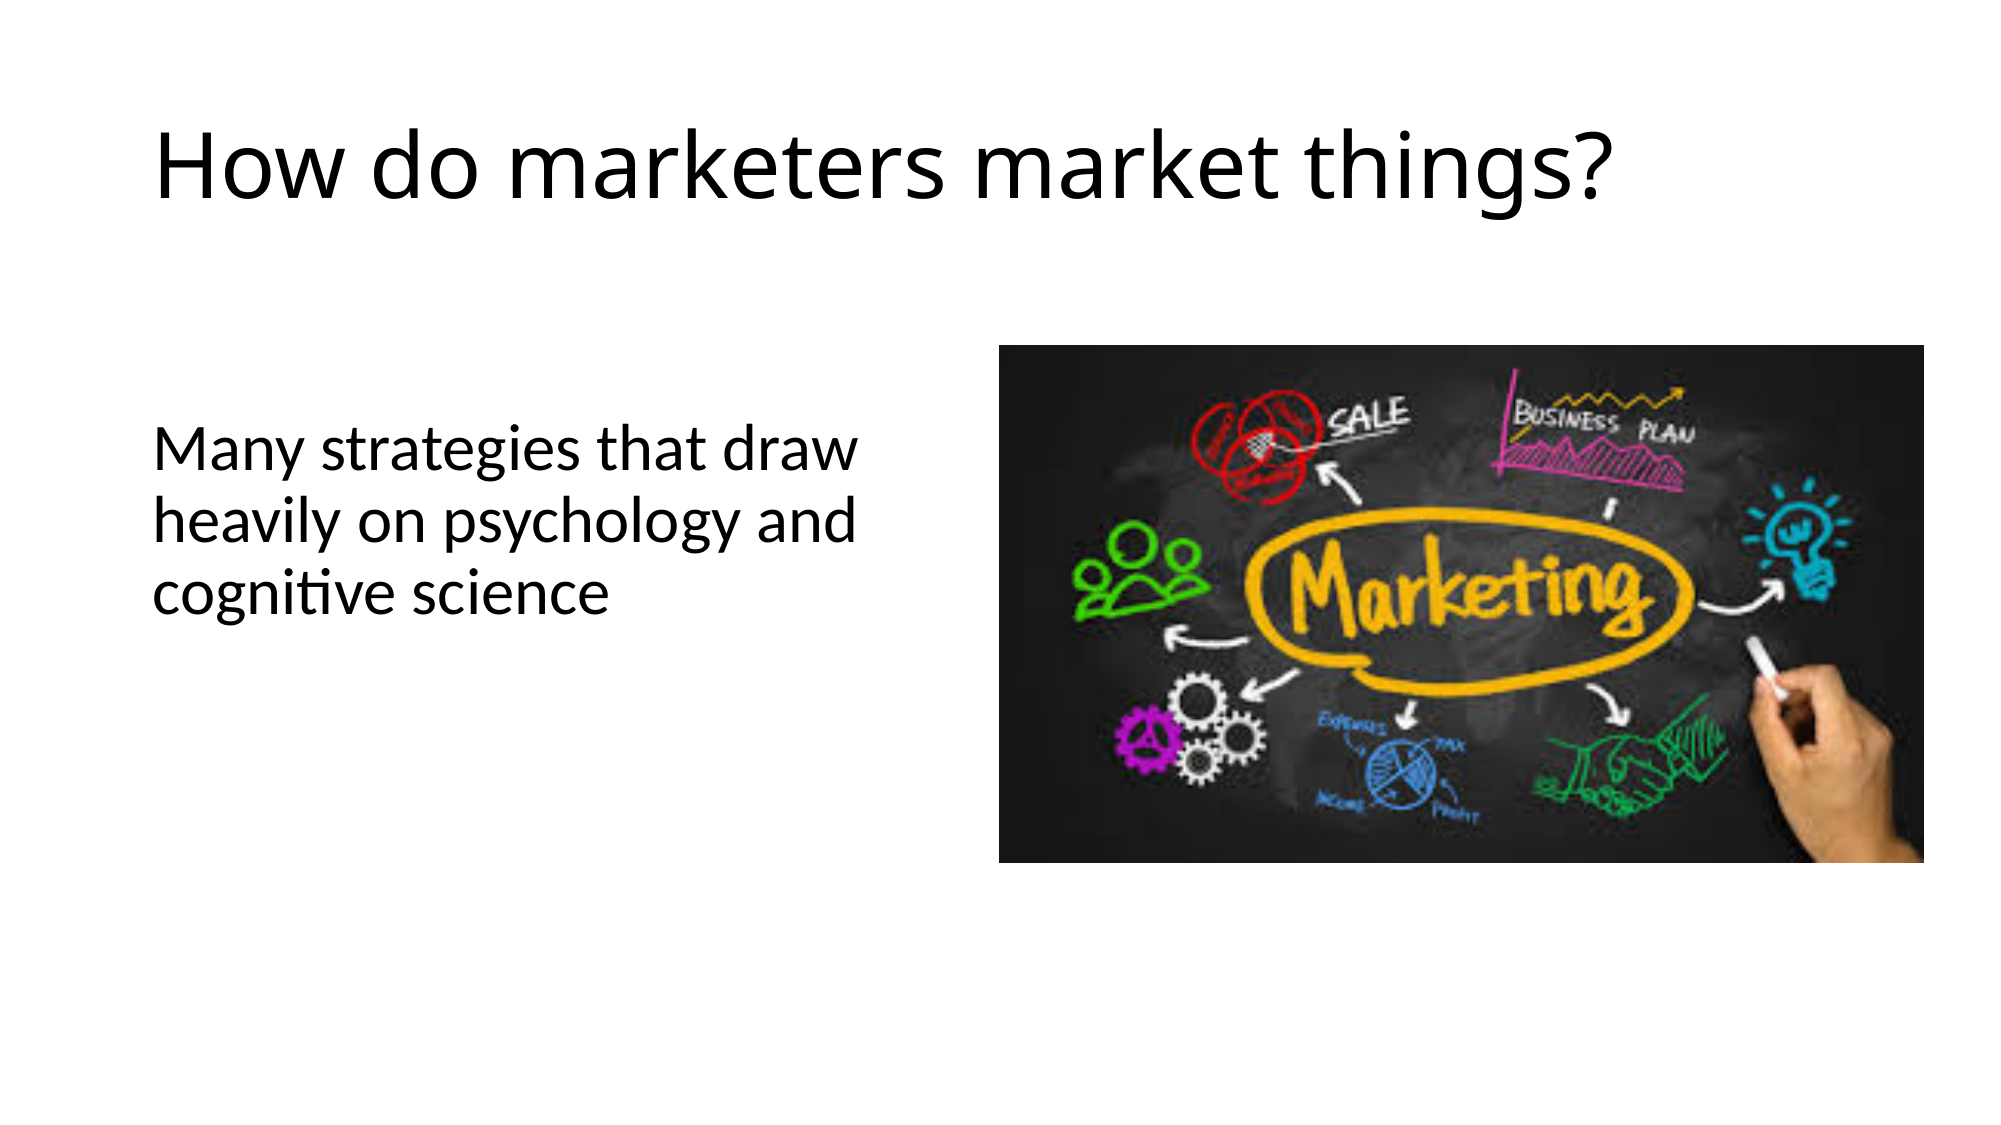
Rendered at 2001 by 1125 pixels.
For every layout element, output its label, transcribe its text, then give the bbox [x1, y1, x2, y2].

title How do marketers market things? [137, 59, 1863, 278]
list Many strategies that draw heavily on psychology and cognitive science [137, 405, 936, 992]
picture [999, 345, 1924, 863]
